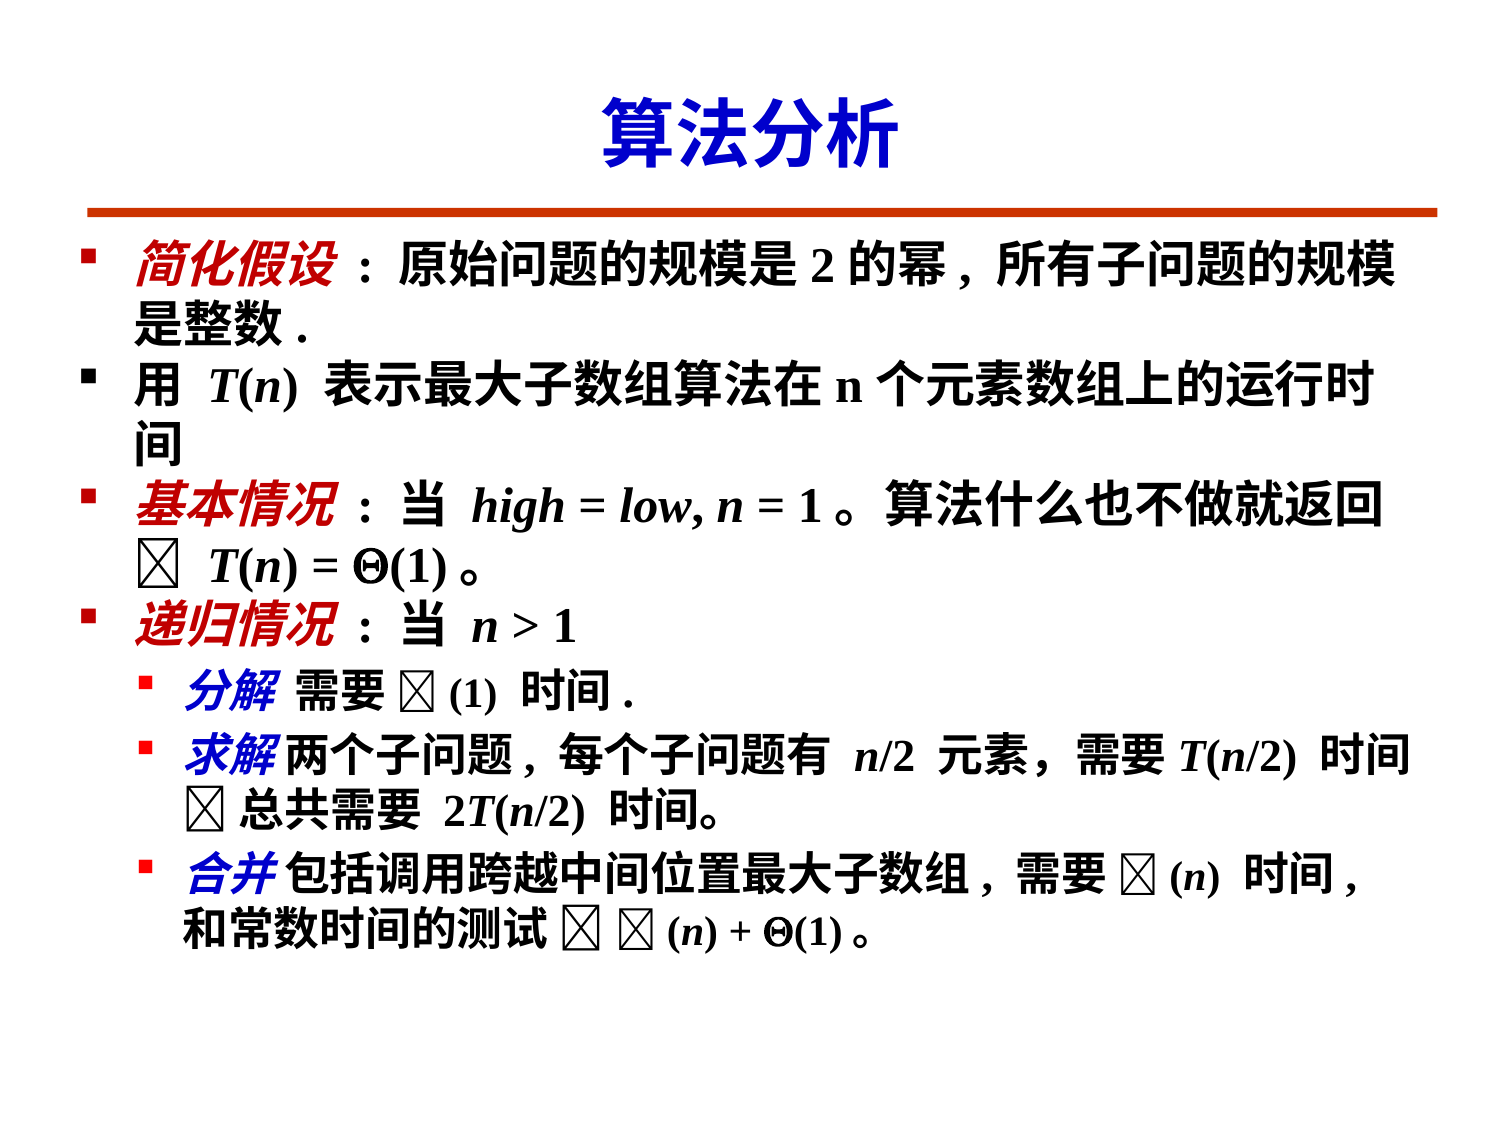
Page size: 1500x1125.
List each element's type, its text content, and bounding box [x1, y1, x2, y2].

list 简化假设 : 原始问题的规模是2的幂, 所有子问题的规模是整数. 用 T(n) 表示最大子数组算法在n个元素数组上的运行时间 基本情况 : 当 high = low, n = 1。算法什么也不做就返回 T(n) = (1)。 递归情况 : 当 n > 1 分解 需要 (1) 时间. 求解 两个子问题, 每个子问题有 n/2 元素，需要T(n/2) 时间  总共需要 2T(n/2) 时间。 合并 包括调用跨越中间位置最大子数组, 需要 (n) 时间, 和常数时间的测试  (n) + (1)。 [62, 224, 1438, 1100]
title 算法分析 [112, 62, 1388, 200]
